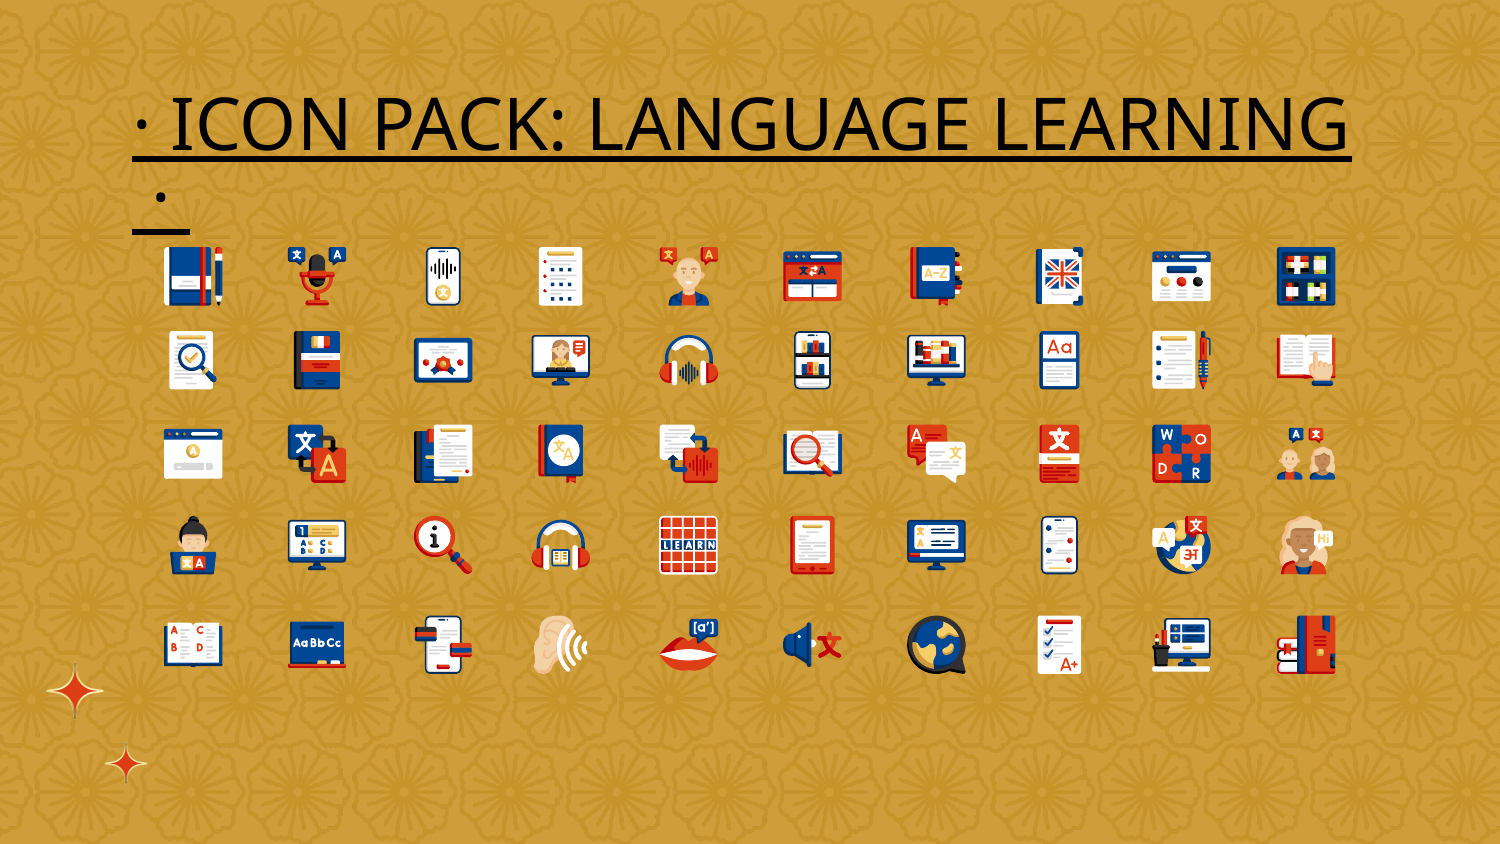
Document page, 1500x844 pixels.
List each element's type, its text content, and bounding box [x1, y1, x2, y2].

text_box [169, 515, 217, 575]
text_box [906, 334, 966, 386]
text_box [659, 618, 719, 672]
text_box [1152, 330, 1212, 390]
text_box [659, 334, 719, 386]
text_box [793, 330, 832, 390]
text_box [1035, 246, 1084, 306]
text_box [783, 251, 842, 302]
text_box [1037, 615, 1082, 675]
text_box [659, 246, 719, 306]
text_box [413, 337, 473, 383]
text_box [1279, 515, 1334, 575]
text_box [411, 515, 474, 575]
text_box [658, 515, 718, 575]
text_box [905, 615, 968, 675]
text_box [163, 428, 223, 479]
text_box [163, 246, 223, 306]
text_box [533, 615, 588, 675]
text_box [538, 424, 584, 484]
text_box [783, 430, 842, 478]
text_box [287, 424, 347, 484]
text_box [906, 424, 966, 484]
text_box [1152, 617, 1212, 672]
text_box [293, 330, 341, 390]
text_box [906, 519, 966, 571]
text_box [1276, 246, 1336, 306]
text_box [790, 515, 835, 575]
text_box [287, 519, 347, 571]
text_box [1276, 615, 1336, 675]
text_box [1039, 330, 1080, 390]
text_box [782, 622, 842, 668]
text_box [531, 519, 591, 571]
title · ICON PACK: LANGUAGE LEARNING · [116, 88, 1383, 167]
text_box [287, 246, 347, 306]
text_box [287, 621, 347, 669]
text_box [425, 246, 461, 306]
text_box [659, 424, 719, 484]
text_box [910, 246, 963, 306]
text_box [1276, 334, 1336, 387]
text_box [1151, 515, 1212, 575]
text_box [531, 334, 591, 386]
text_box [1152, 251, 1212, 302]
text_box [1040, 515, 1079, 575]
picture [99, 738, 153, 792]
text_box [538, 246, 583, 306]
picture [40, 657, 110, 729]
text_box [1152, 424, 1212, 484]
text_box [413, 424, 473, 484]
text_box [1276, 427, 1337, 480]
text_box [163, 622, 223, 667]
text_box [414, 615, 472, 675]
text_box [169, 330, 218, 390]
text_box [1039, 424, 1080, 484]
